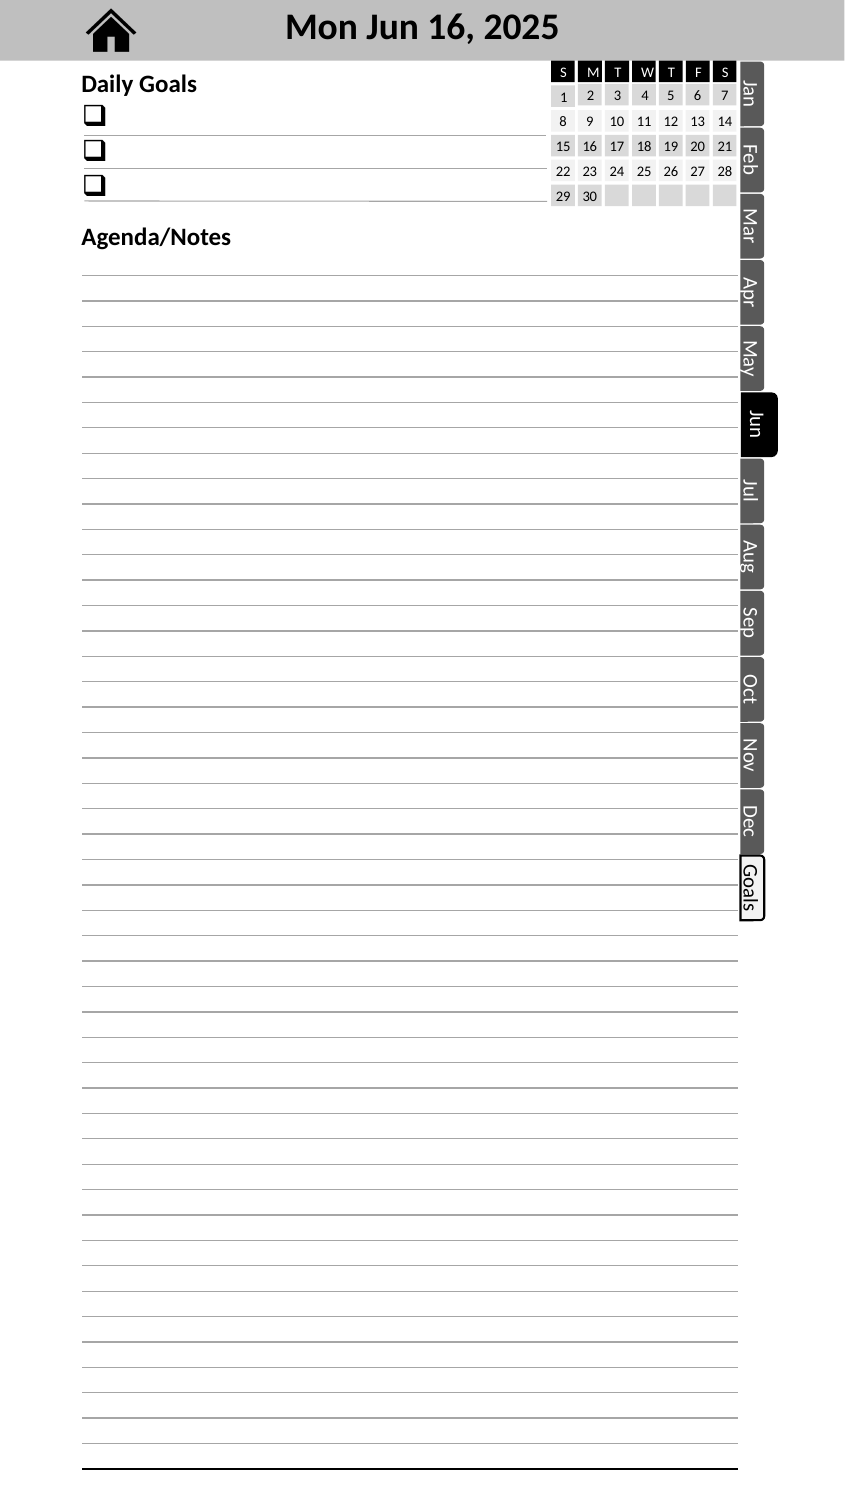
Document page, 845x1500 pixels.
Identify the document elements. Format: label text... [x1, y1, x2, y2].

list Mon Jun 16, 2025 [190, 0, 655, 61]
picture [82, 1, 140, 59]
